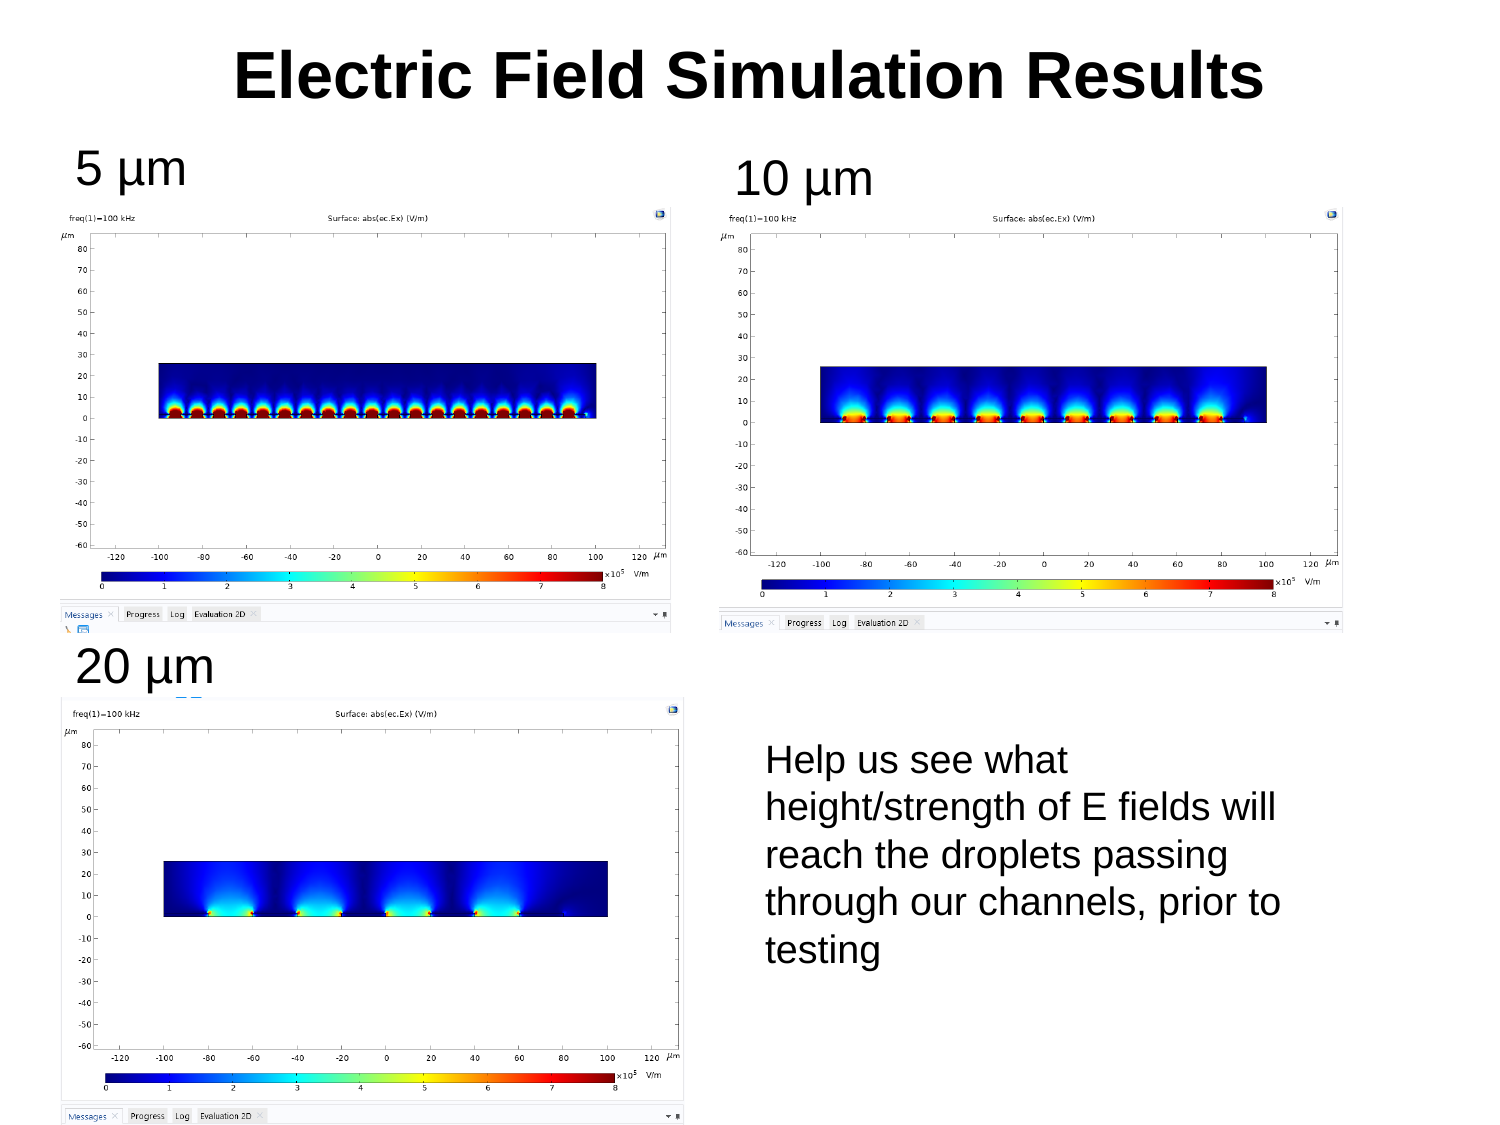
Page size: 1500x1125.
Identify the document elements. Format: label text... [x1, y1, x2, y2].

picture [718, 207, 1344, 633]
text_box Help us see what height/strength of E fields will reach the droplets passing through our channels, prior to testing [749, 718, 1349, 987]
picture [59, 696, 685, 1125]
title Electric Field Simulation Results [169, 6, 1331, 138]
picture [59, 207, 672, 633]
list 5 µm [60, 127, 245, 206]
text_box 20 µm [60, 641, 630, 695]
list 10 µm [719, 137, 933, 206]
